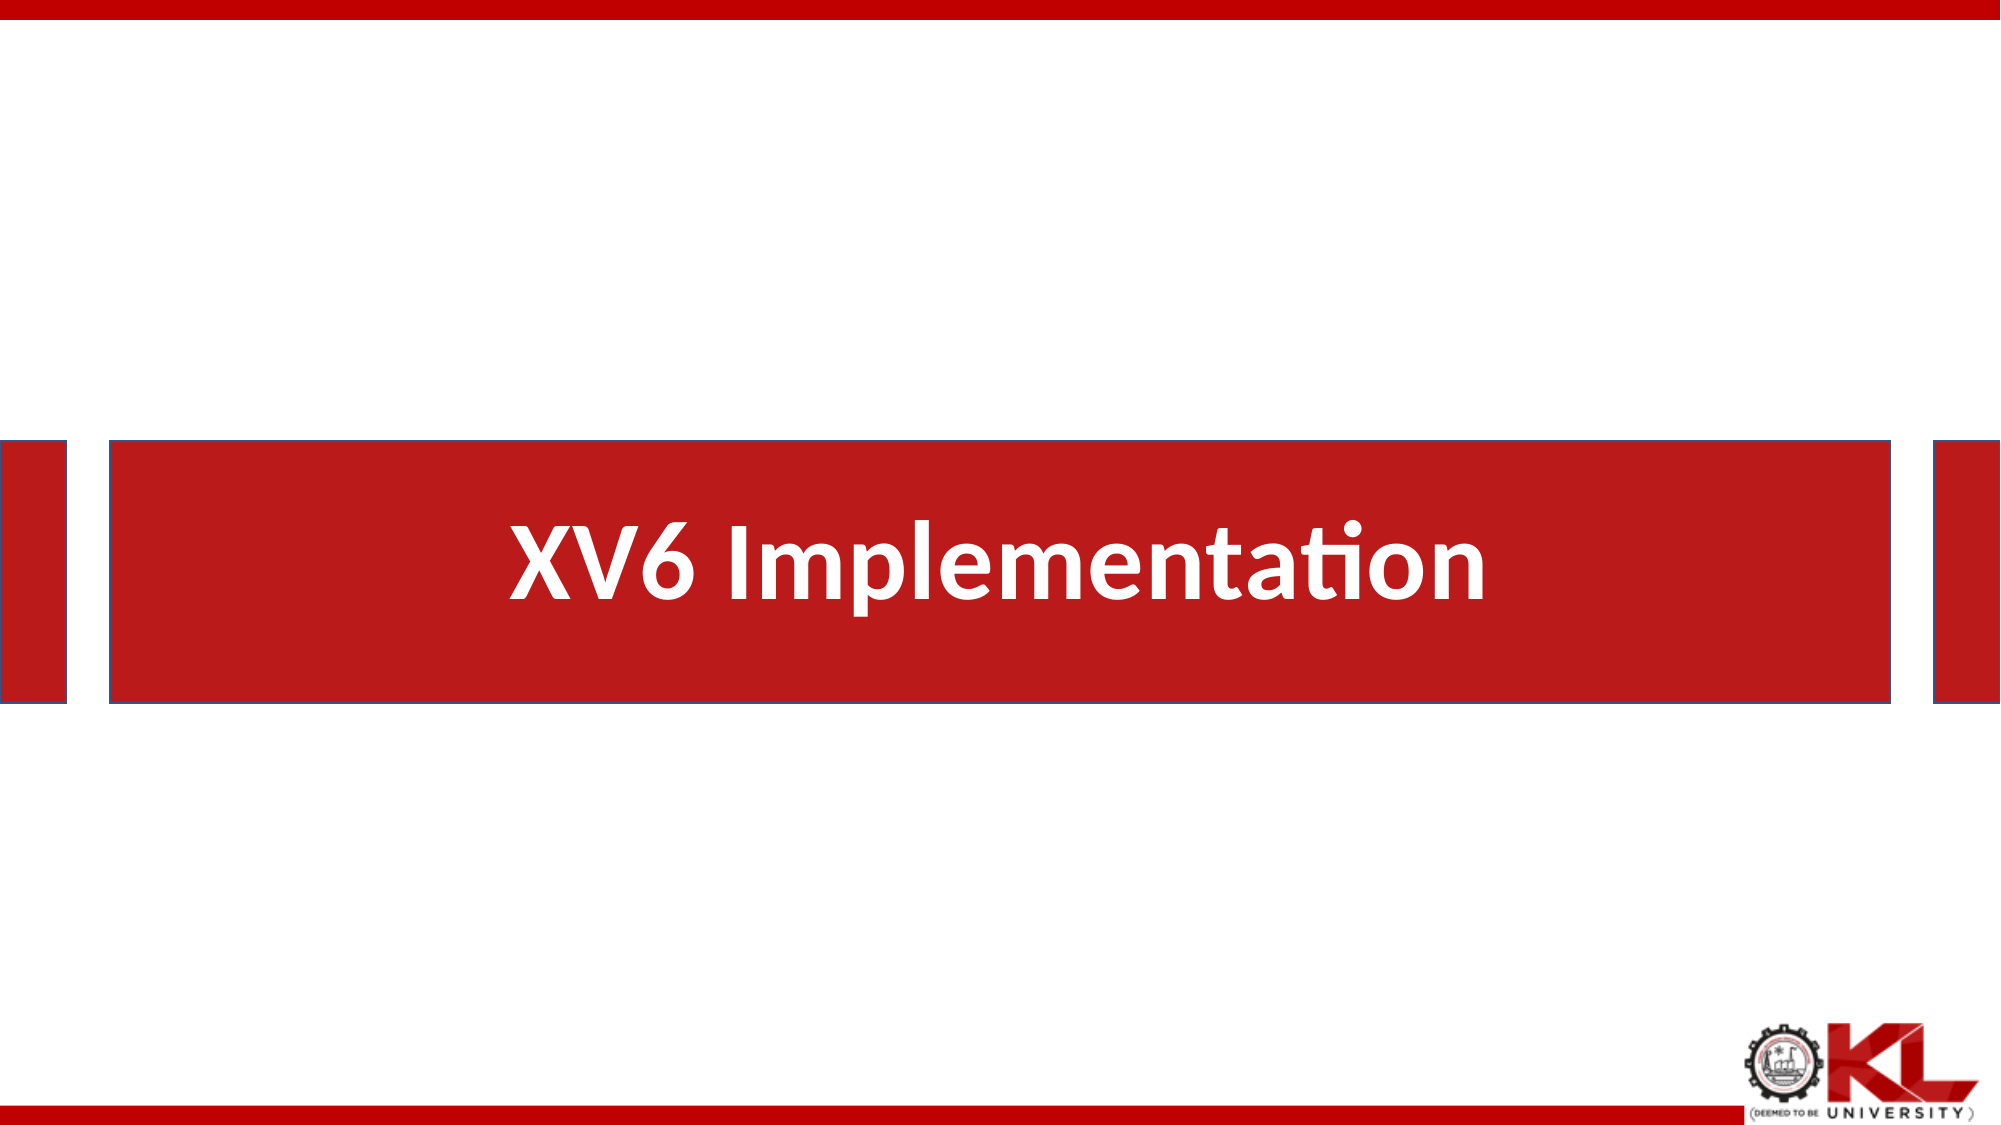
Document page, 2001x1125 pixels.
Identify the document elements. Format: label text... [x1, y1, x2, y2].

text_box [1933, 440, 2000, 704]
text_box [0, 1105, 1745, 1125]
title XV6 Implementation [110, 454, 1890, 672]
text_box [109, 440, 1891, 704]
text_box [0, 440, 67, 704]
picture [1744, 1013, 2000, 1122]
text_box [0, 0, 2000, 21]
